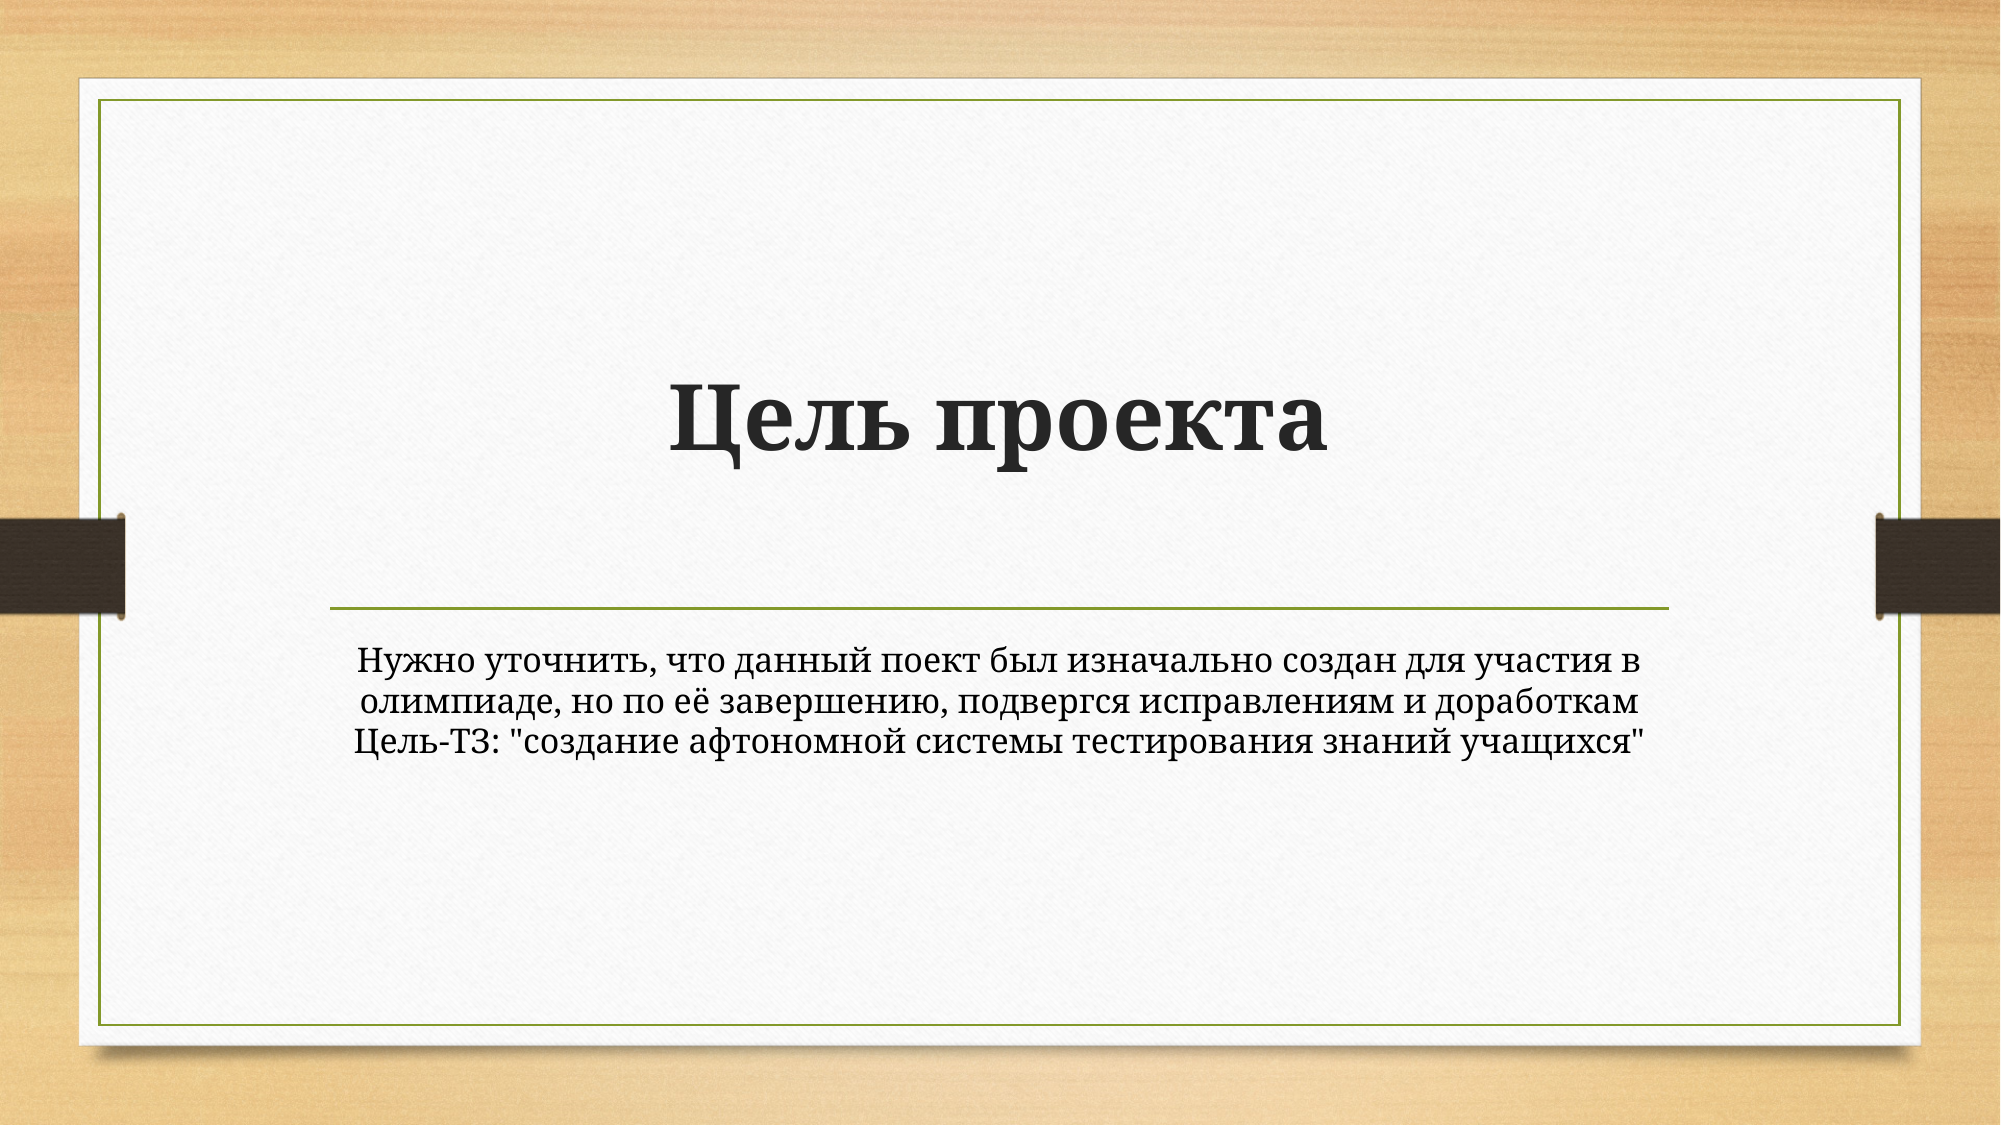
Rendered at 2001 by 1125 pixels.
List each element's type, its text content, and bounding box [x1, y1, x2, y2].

picture [0, 0, 2001, 1125]
list Нужно уточнить, что данный поект был изначально создан для участия в олимпиаде, но по её завершению, подвергся исправлениям и доработкам Цель-ТЗ: "создание афтономной системы тестирования знаний учащихся" [330, 630, 1669, 788]
title Цель проекта [330, 287, 1669, 587]
